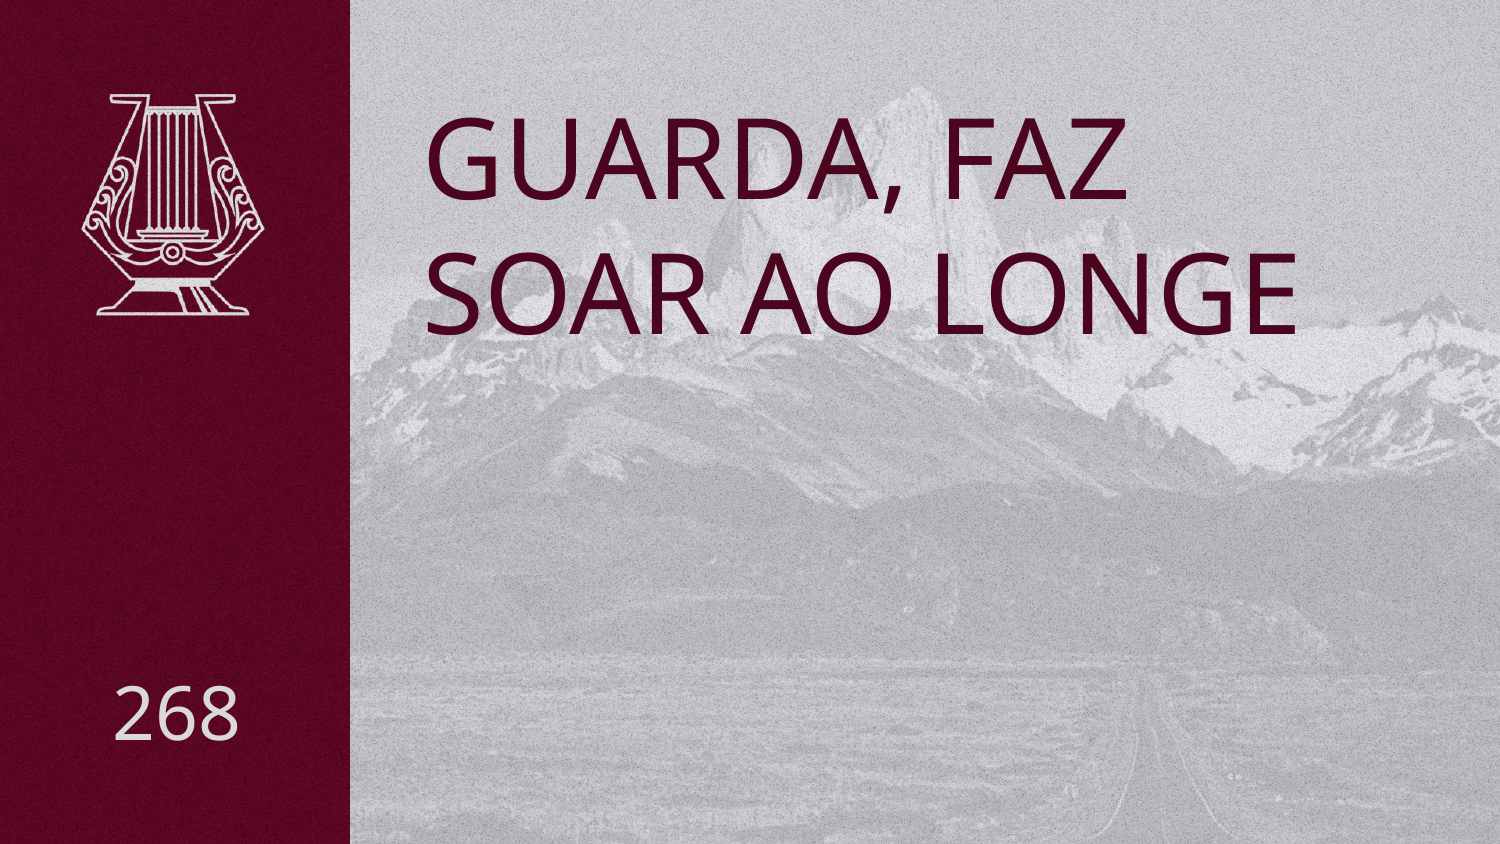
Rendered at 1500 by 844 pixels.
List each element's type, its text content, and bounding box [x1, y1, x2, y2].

picture [0, 0, 1500, 844]
list 268 [76, 658, 278, 765]
title GUARDA, FAZ SOAR AO LONGE [407, 79, 1447, 777]
